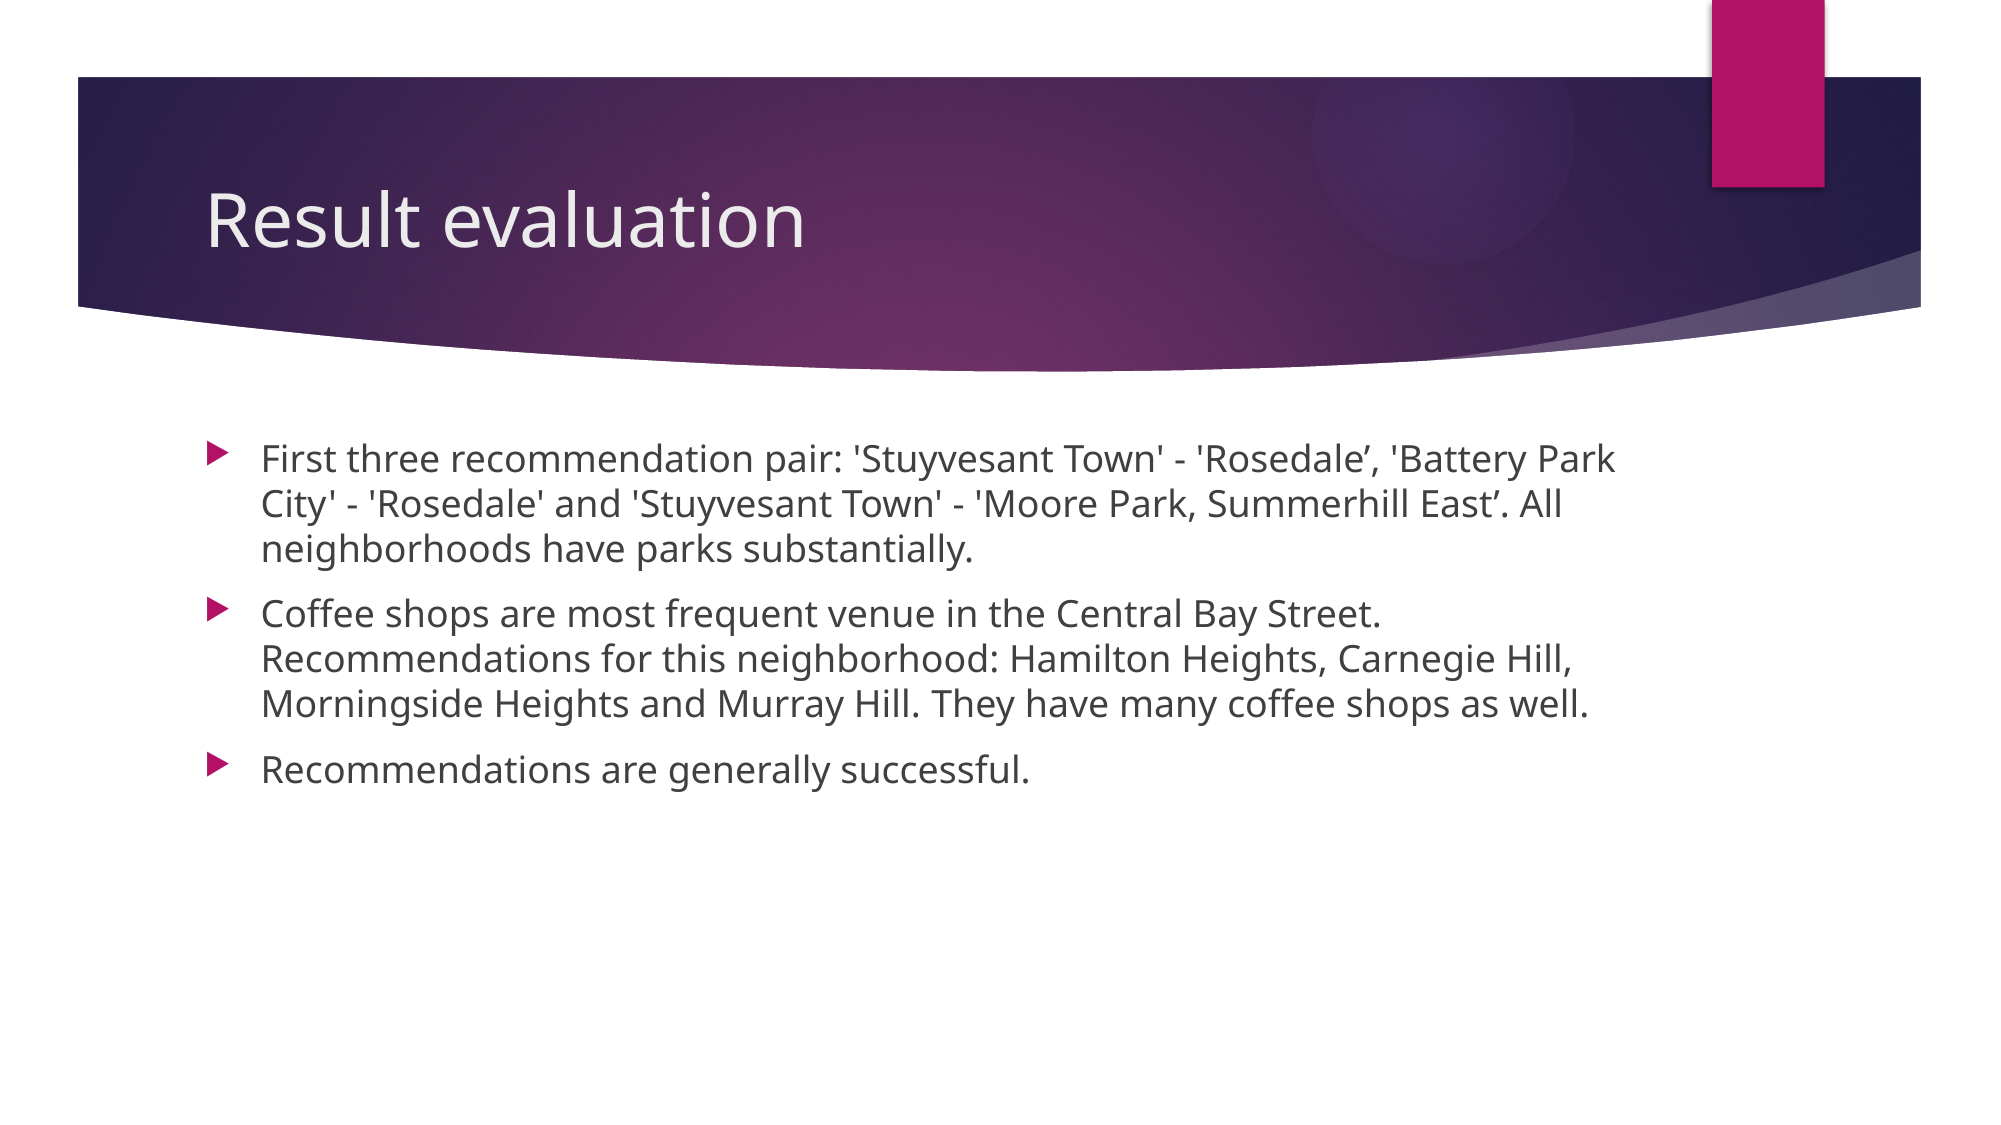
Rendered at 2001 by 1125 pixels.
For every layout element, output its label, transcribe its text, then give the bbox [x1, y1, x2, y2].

title Result evaluation [189, 159, 1627, 276]
list First three recommendation pair: 'Stuyvesant Town' - 'Rosedale’, 'Battery Park City' - 'Rosedale' and 'Stuyvesant Town' - 'Moore Park, Summerhill East’. All neighborhoods have parks substantially. Coffee shops are most frequent venue in the Central Bay Street. Recommendations for this neighborhood: Hamilton Heights, Carnegie Hill, Morningside Heights and Murray Hill. They have many coffee shops as well. Recommendations are generally successful. [189, 427, 1638, 988]
